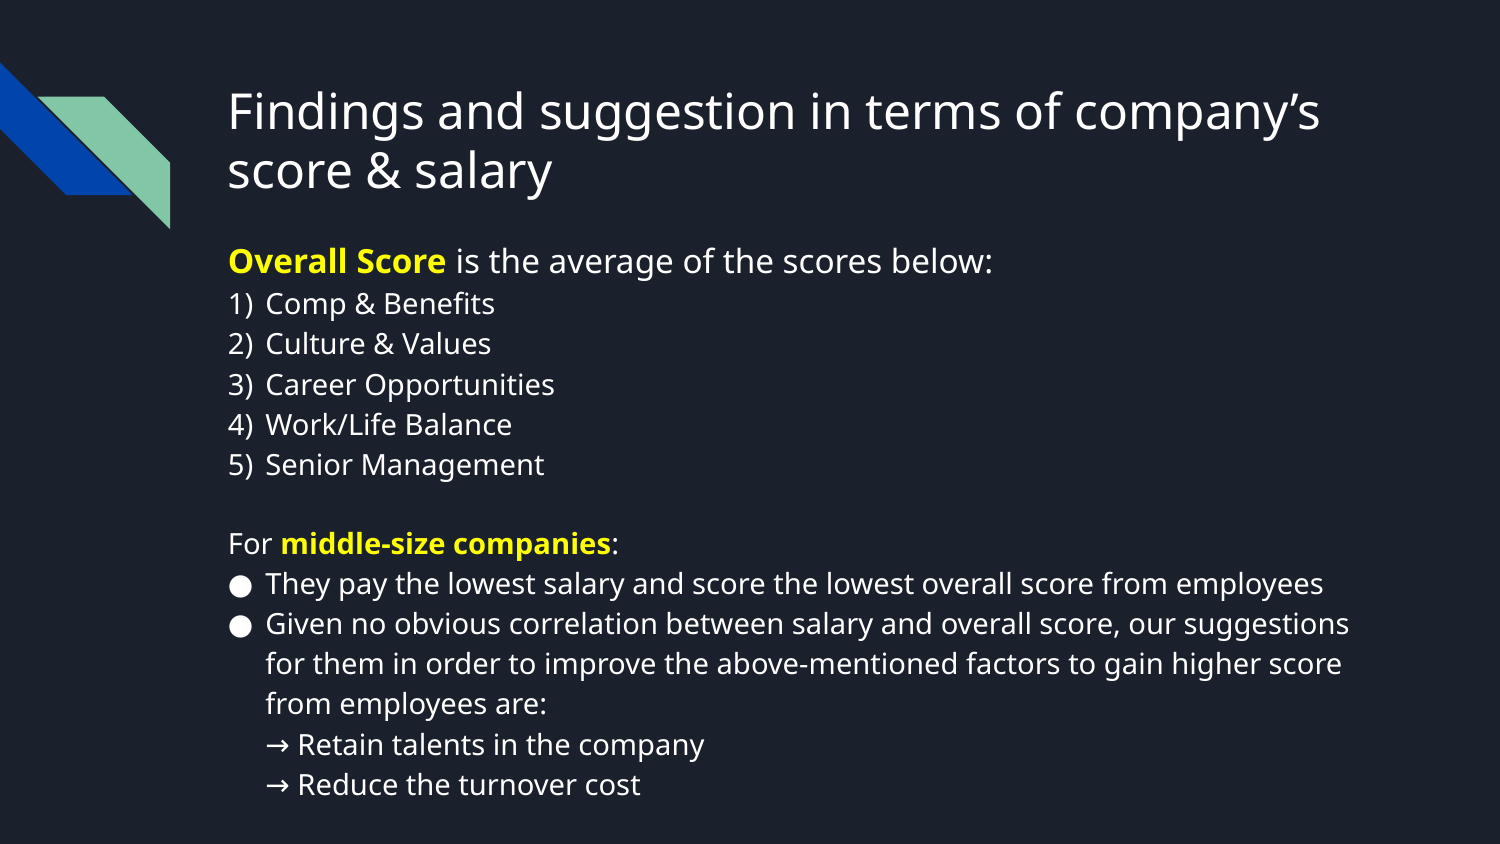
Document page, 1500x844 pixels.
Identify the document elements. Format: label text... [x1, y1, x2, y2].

title Findings and suggestion in terms of company’s score & salary [212, 64, 1368, 215]
list Overall Score is the average of the scores below: Comp & Benefits Culture & Values Career Opportunities Work/Life Balance Senior Management For middle-size companies: They pay the lowest salary and score the lowest overall score from employees Given no obvious correlation between salary and overall score, our suggestions for them in order to improve the above-mentioned factors to gain higher score from employees are: → Retain talents in the company → Reduce the turnover cost [212, 219, 1368, 793]
